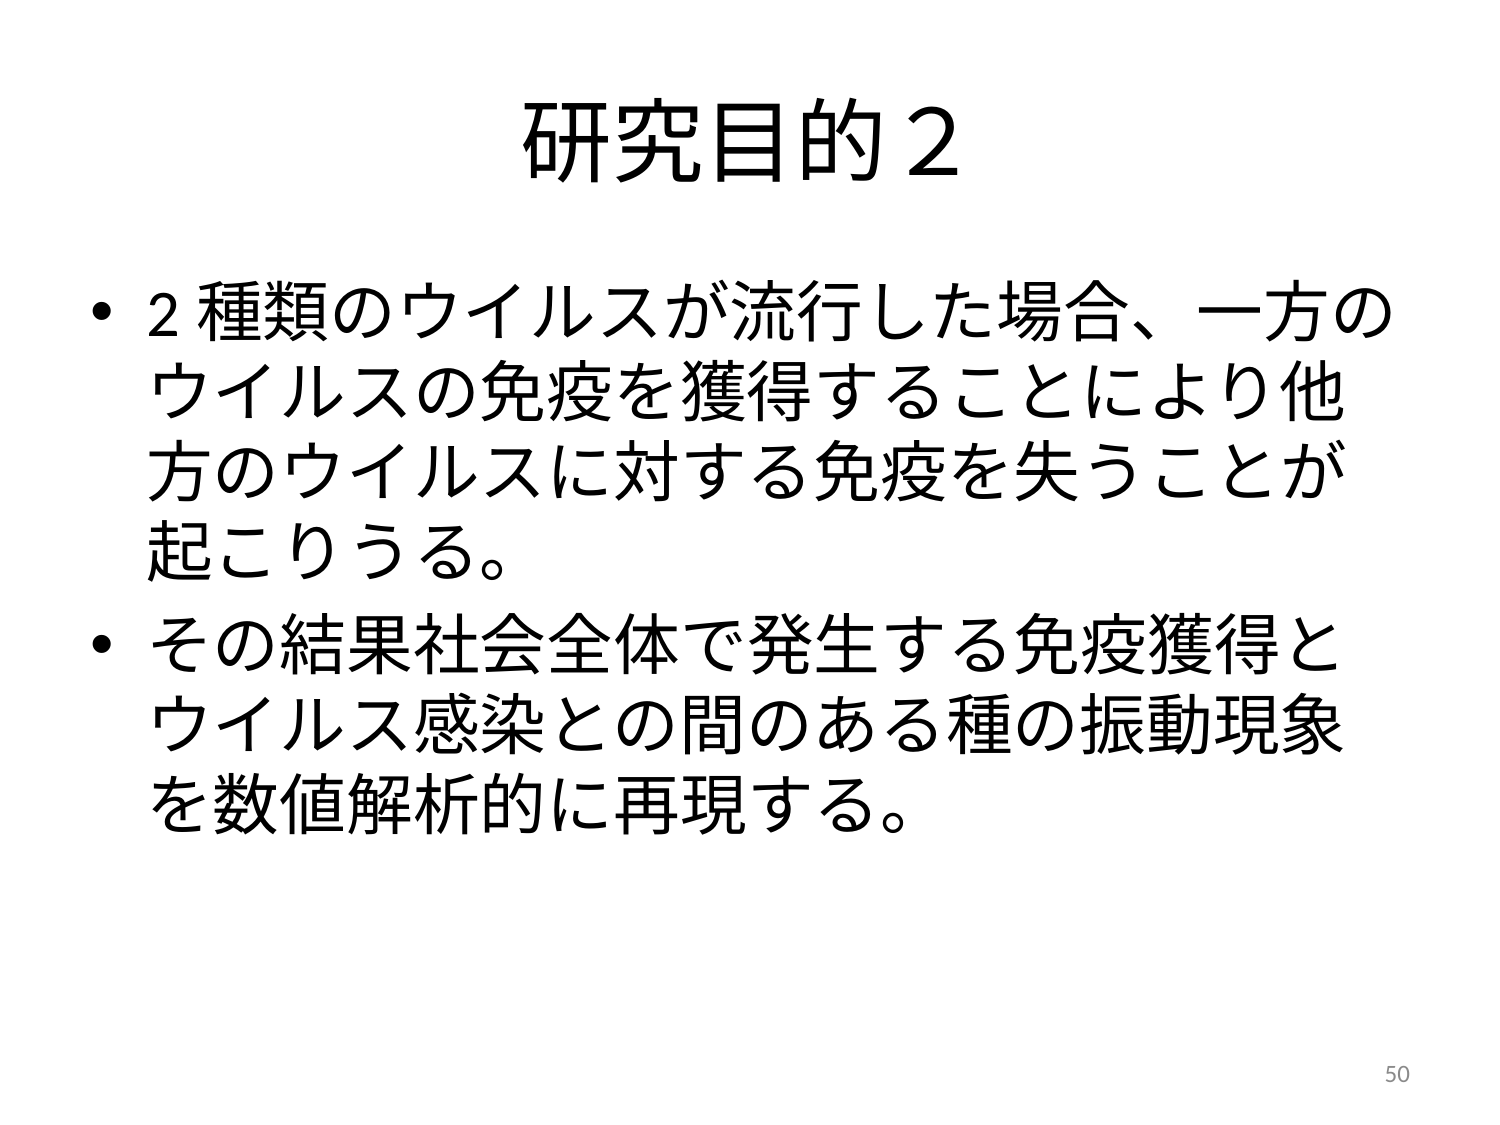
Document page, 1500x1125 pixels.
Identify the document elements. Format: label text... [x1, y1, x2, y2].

title 研究目的２ [75, 45, 1425, 233]
list 2種類のウイルスが流行した場合、一方のウイルスの免疫を獲得することにより他方のウイルスに対する免疫を失うことが起こりうる。 その結果社会全体で発生する免疫獲得とウイルス感染との間のある種の振動現象を数値解析的に再現する。 [75, 262, 1425, 1005]
slide_number 50 [1074, 1042, 1425, 1103]
